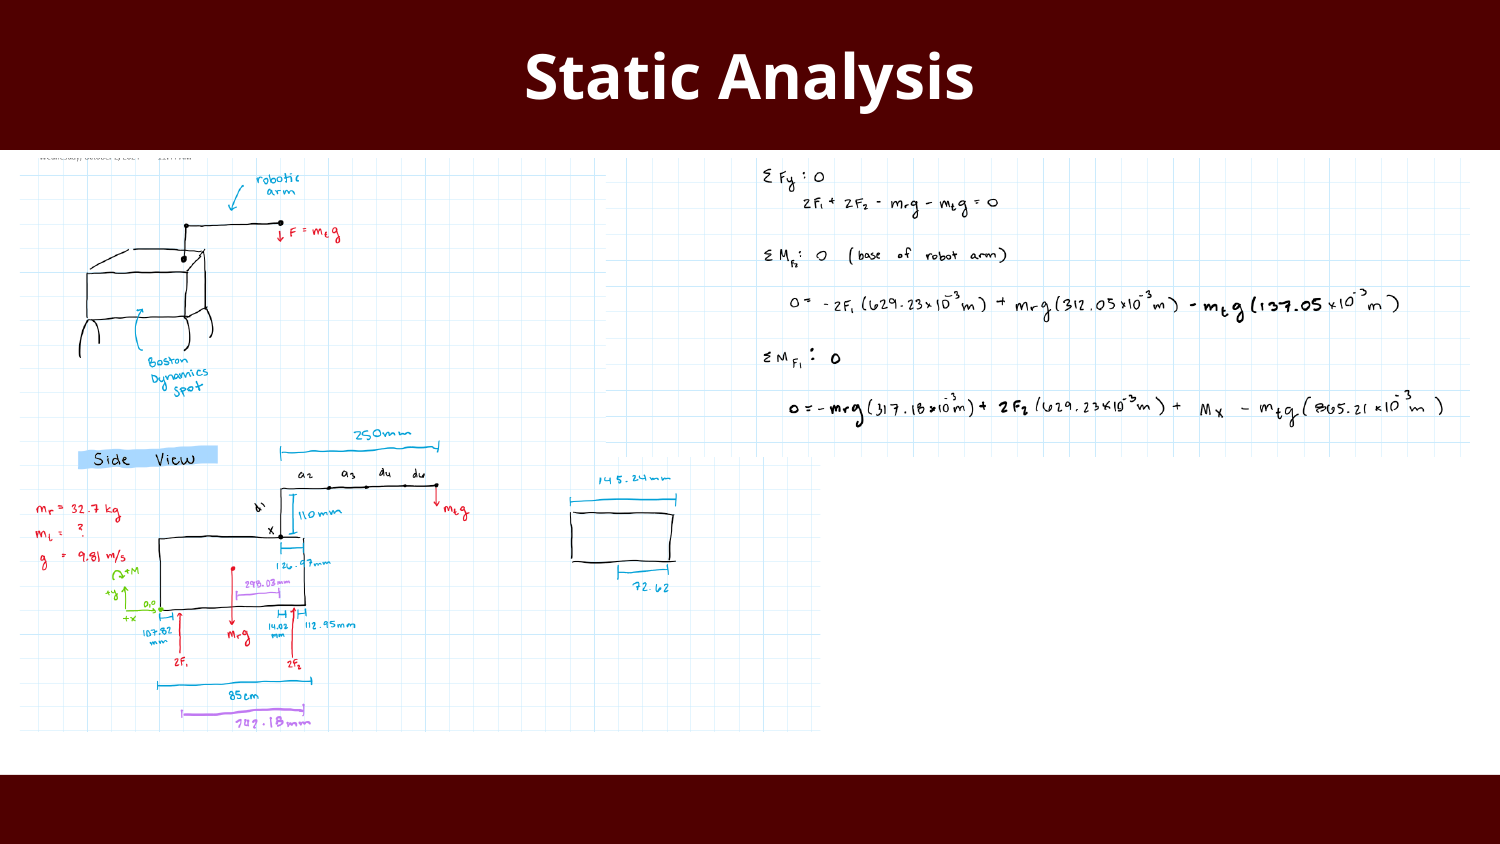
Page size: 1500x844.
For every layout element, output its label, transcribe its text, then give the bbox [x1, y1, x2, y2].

title [0, 774, 1500, 844]
picture [19, 158, 1471, 732]
title Static Analysis [0, 0, 1500, 150]
